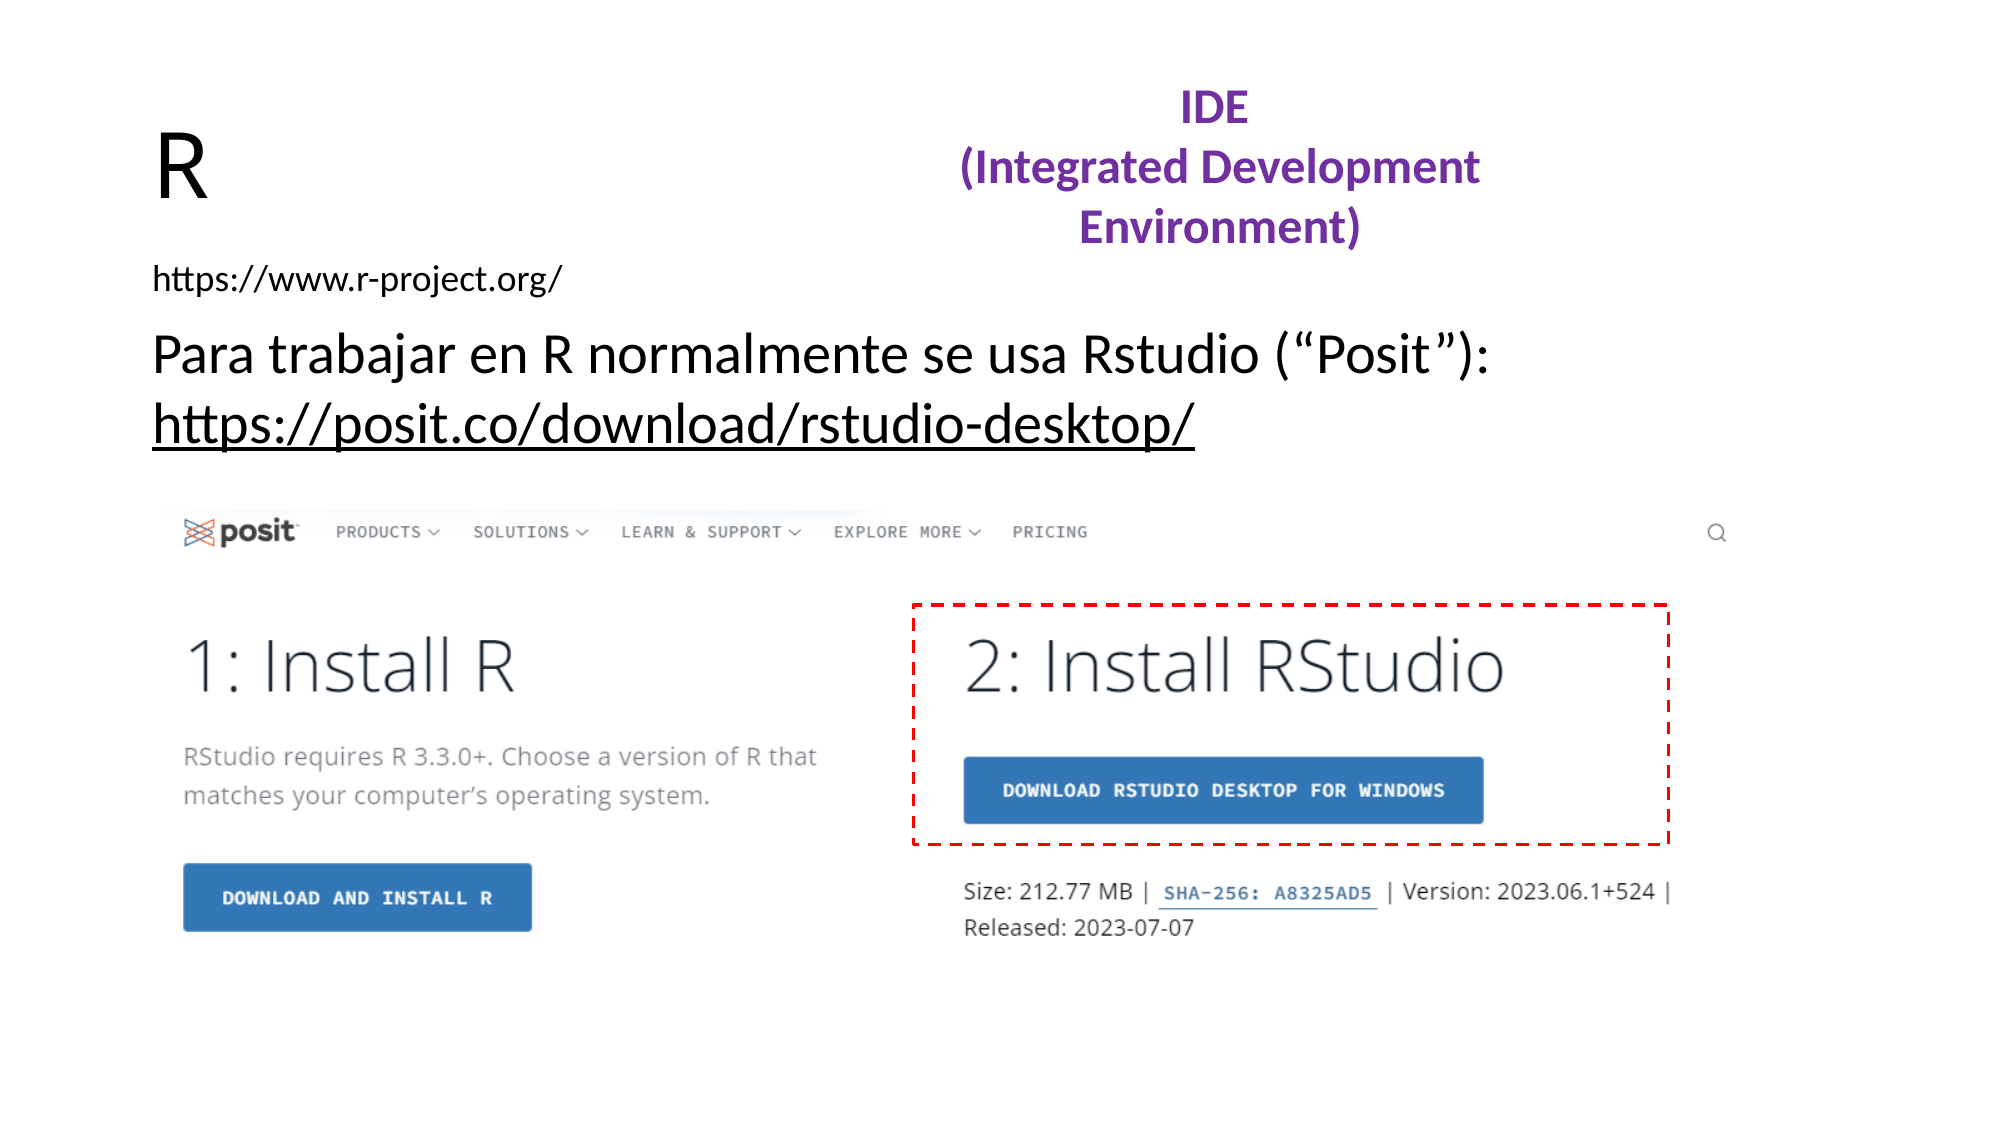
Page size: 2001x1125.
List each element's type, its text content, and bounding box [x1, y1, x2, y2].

text_box IDE (Integrated Development Environment) [825, 65, 1616, 261]
text_box https://www.r-project.org/ [137, 246, 1138, 307]
title R [137, 59, 1863, 278]
picture [117, 510, 1818, 1026]
text_box Para trabajar en R normalmente se usa Rstudio (“Posit”): https://posit.co/download/rstudio-desktop/ [137, 307, 1724, 463]
